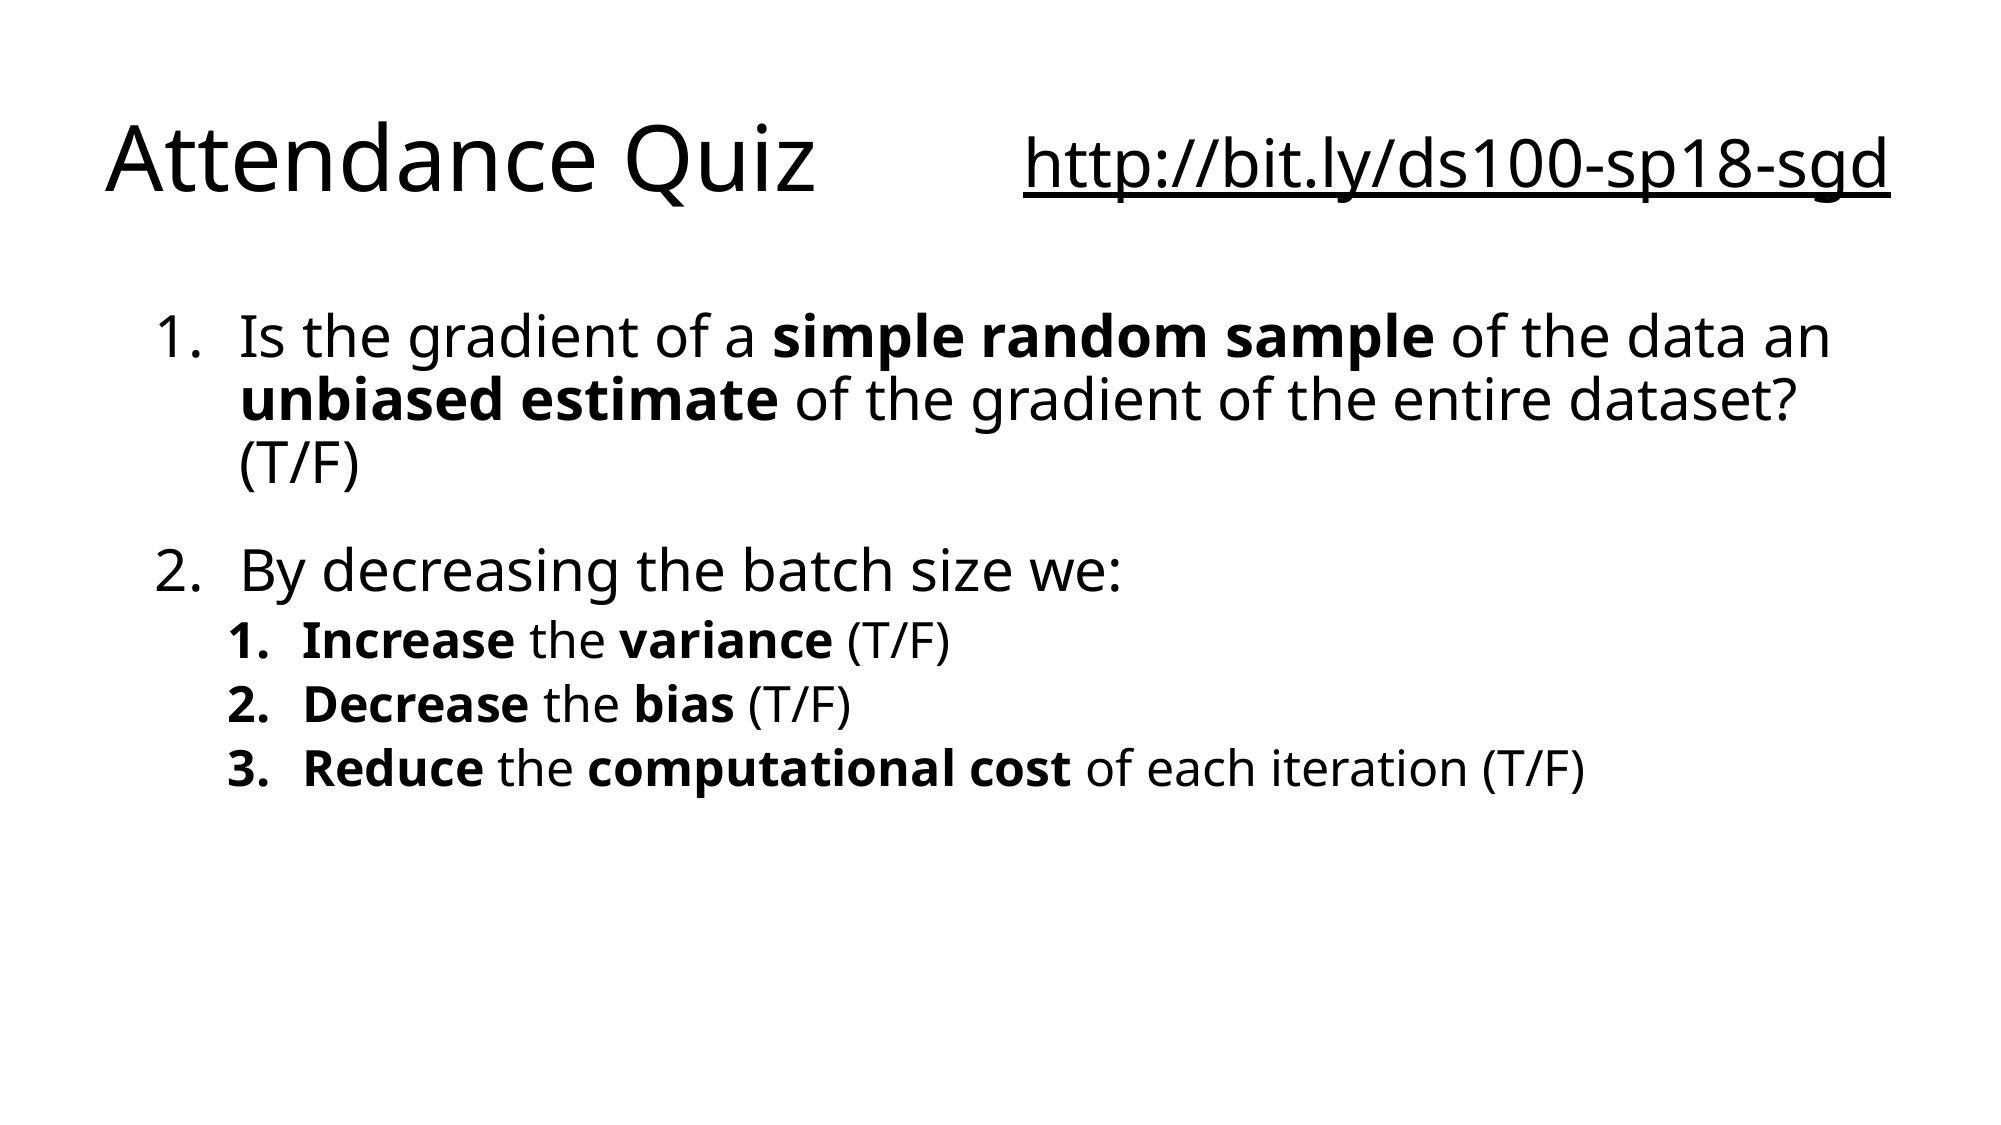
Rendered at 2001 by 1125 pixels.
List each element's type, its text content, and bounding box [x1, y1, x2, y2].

list Is the gradient of a simple random sample of the data an unbiased estimate of the gradient of the entire dataset? (T/F) By decreasing the batch size we: Increase the variance (T/F) Decrease the bias (T/F) Reduce the computational cost of each iteration (T/F) [137, 299, 1863, 1014]
text_box http://bit.ly/ds100-sp18-sgd [1008, 113, 1924, 219]
title Attendance Quiz [90, 52, 1863, 271]
